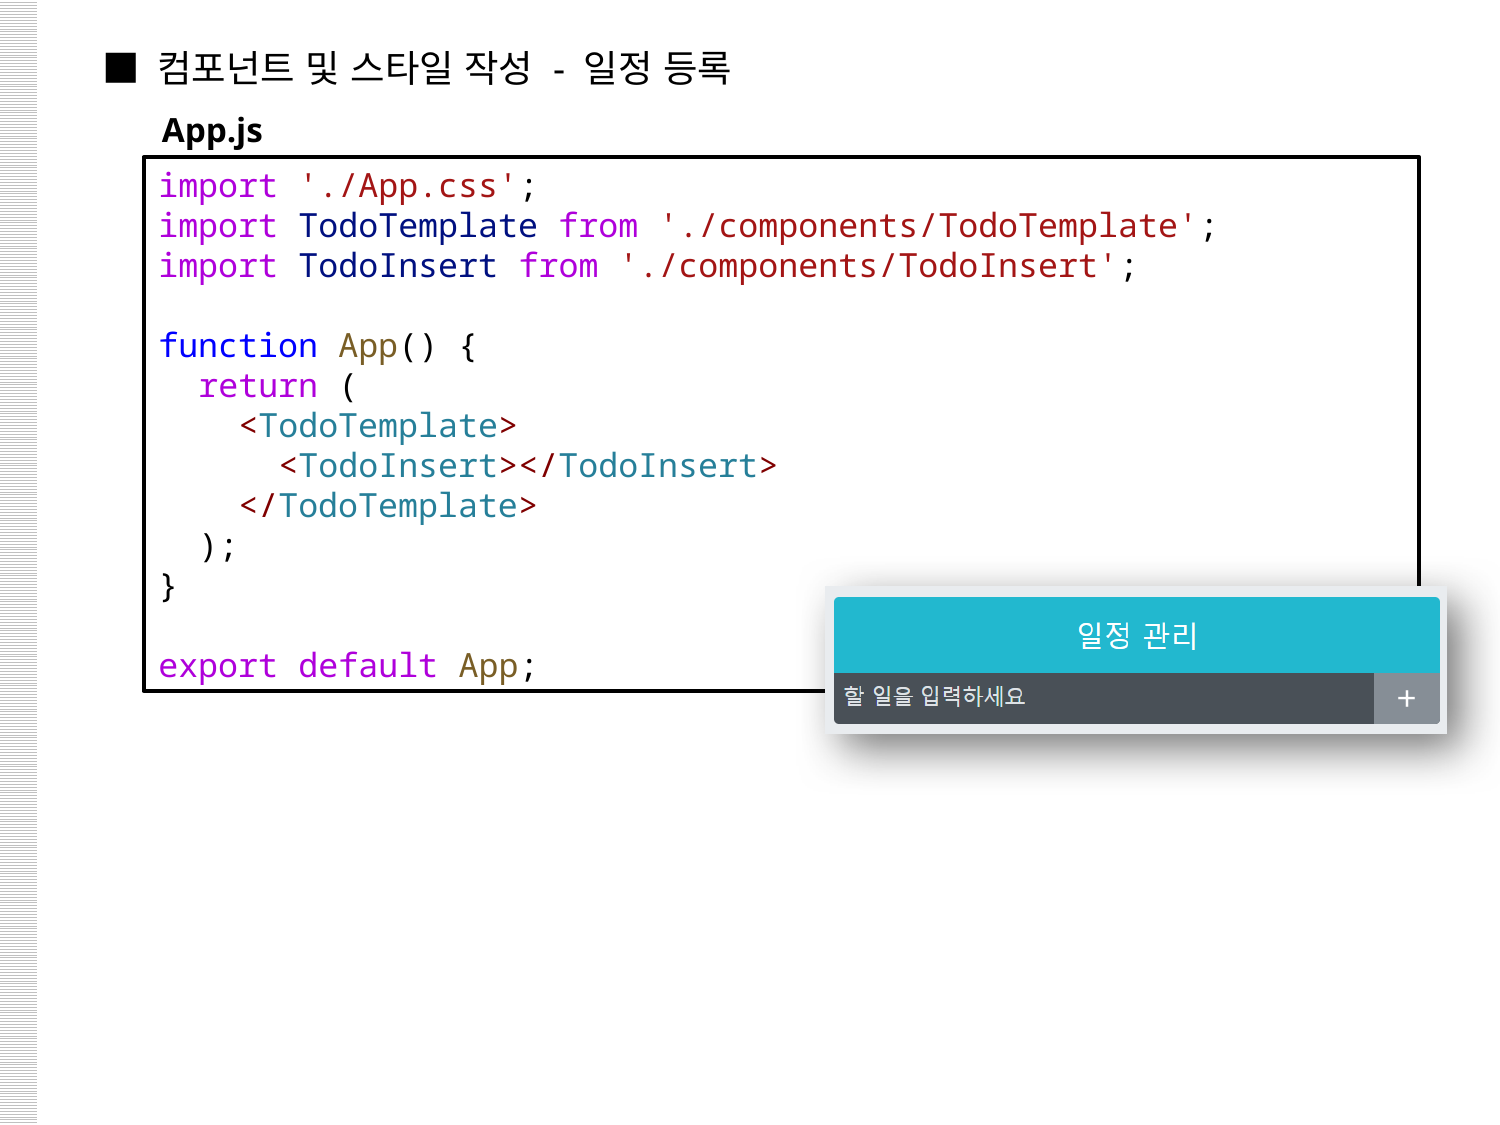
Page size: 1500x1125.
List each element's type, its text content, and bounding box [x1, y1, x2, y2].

text_box import './App.css'; import TodoTemplate from './components/TodoTemplate'; import TodoInsert from './components/TodoInsert'; function App() { return ( <TodoTemplate> <TodoInsert></TodoInsert> </TodoTemplate> ); } export default App; [142, 155, 1421, 693]
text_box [829, 577, 1421, 585]
picture [825, 585, 1448, 734]
text_box App.js [147, 101, 278, 157]
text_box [817, 586, 825, 693]
text_box ■ 컴포넌트 및 스타일 작성 - 일정 등록 [87, 15, 748, 98]
